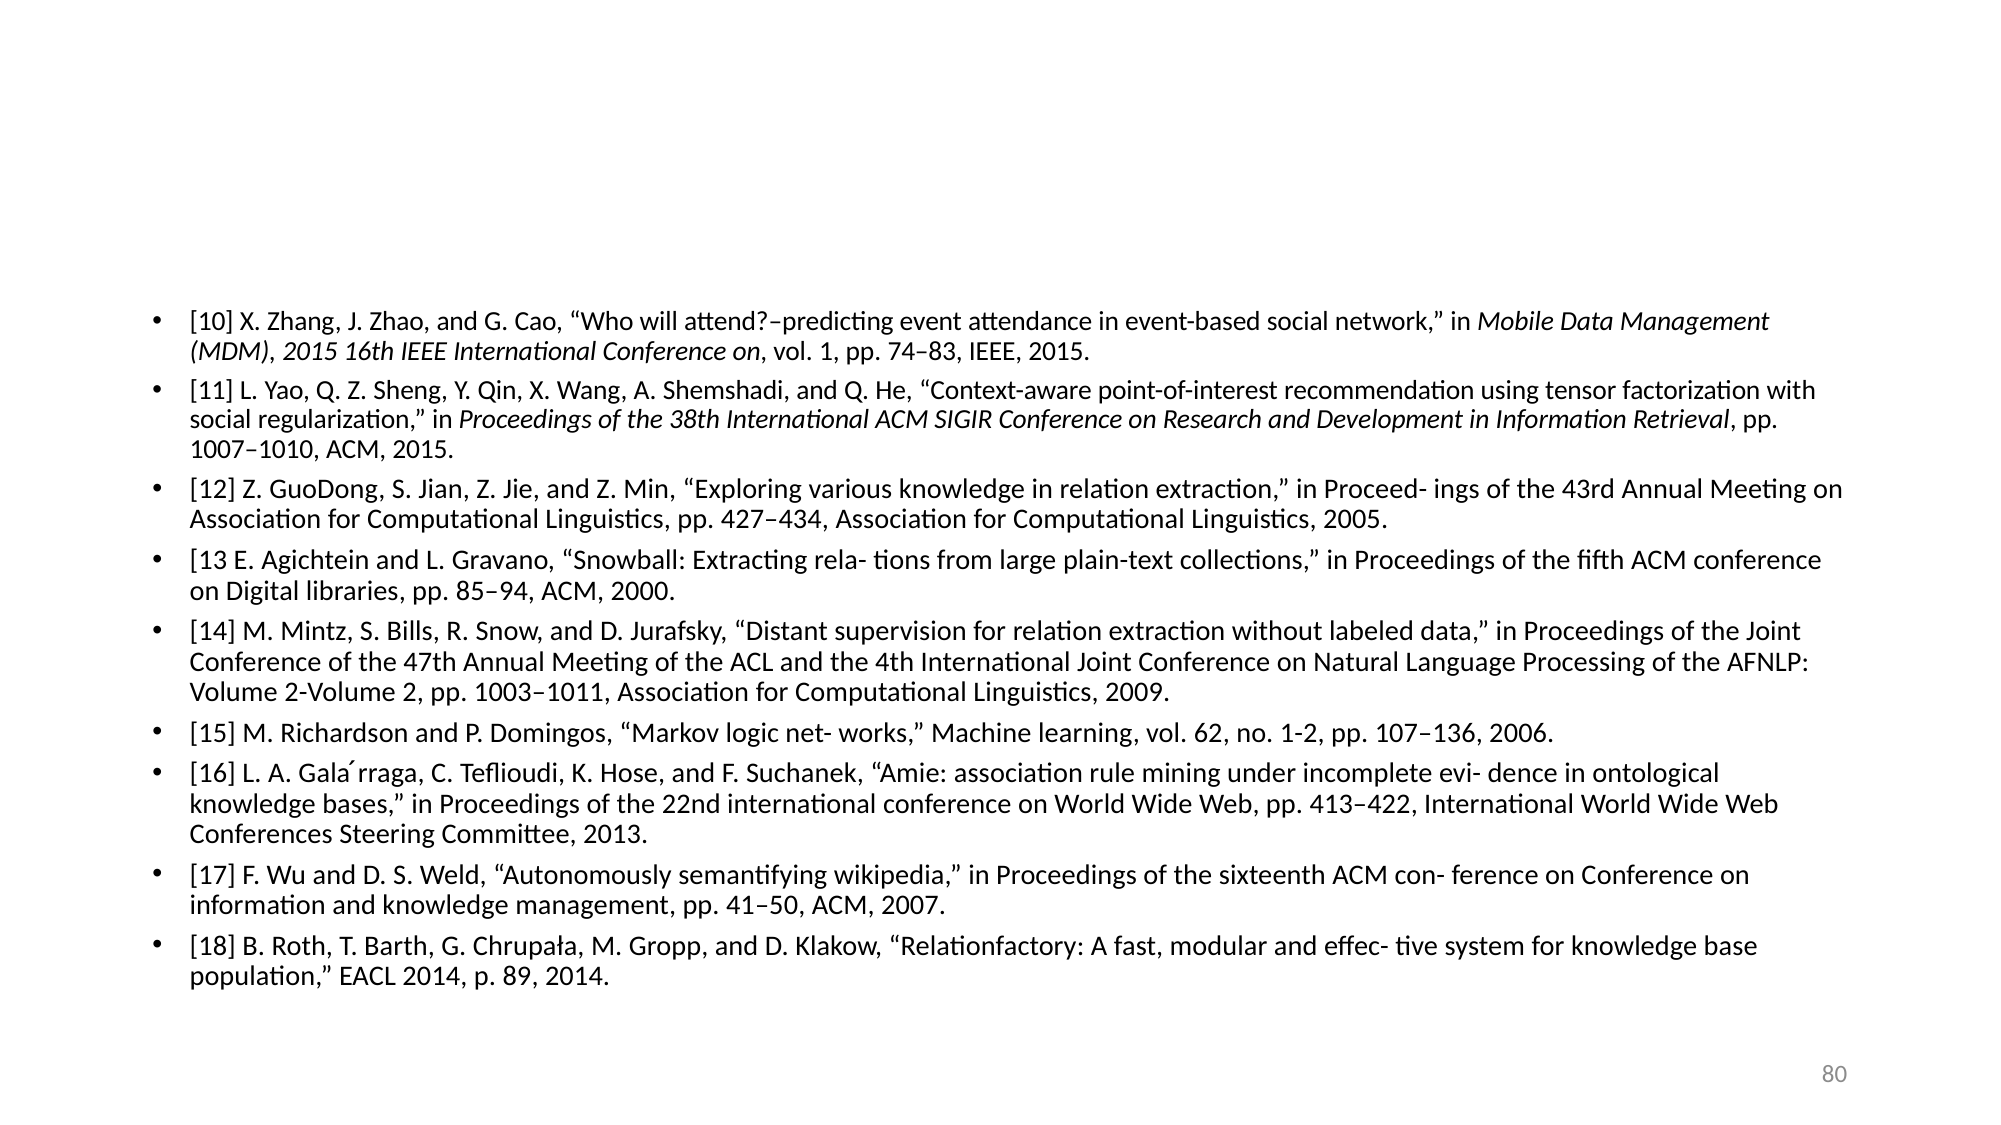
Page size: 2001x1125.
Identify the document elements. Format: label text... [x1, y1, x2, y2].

list [10] X. Zhang, J. Zhao, and G. Cao, “Who will attend?–predicting event attendance in event-based social network,” in Mobile Data Management (MDM), 2015 16th IEEE International Conference on, vol. 1, pp. 74–83, IEEE, 2015. [11] L. Yao, Q. Z. Sheng, Y. Qin, X. Wang, A. Shemshadi, and Q. He, “Context-aware point-of-interest recommendation using tensor factorization with social regularization,” in Proceedings of the 38th International ACM SIGIR Conference on Research and Development in Information Retrieval, pp. 1007–1010, ACM, 2015. [12] Z. GuoDong, S. Jian, Z. Jie, and Z. Min, “Exploring various knowledge in relation extraction,” in Proceed- ings of the 43rd Annual Meeting on Association for Computational Linguistics, pp. 427–434, Association for Computational Linguistics, 2005. [13 E. Agichtein and L. Gravano, “Snowball: Extracting rela- tions from large plain-text collections,” in Proceedings of the fifth ACM conference on Digital libraries, pp. 85–94, ACM, 2000. [14] M. Mintz, S. Bills, R. Snow, and D. Jurafsky, “Distant supervision for relation extraction without labeled data,” in Proceedings of the Joint Conference of the 47th Annual Meeting of the ACL and the 4th International Joint Conference on Natural Language Processing of the AFNLP: Volume 2-Volume 2, pp. 1003–1011, Association for Computational Linguistics, 2009. [15] M. Richardson and P. Domingos, “Markov logic net- works,” Machine learning, vol. 62, no. 1-2, pp. 107–136, 2006. [16] L. A. Gala ́rraga, C. Teflioudi, K. Hose, and F. Suchanek, “Amie: association rule mining under incomplete evi- dence in ontological knowledge bases,” in Proceedings of the 22nd international conference on World Wide Web, pp. 413–422, International World Wide Web Conferences Steering Committee, 2013. [17] F. Wu and D. S. Weld, “Autonomously semantifying wikipedia,” in Proceedings of the sixteenth ACM con- ference on Conference on information and knowledge management, pp. 41–50, ACM, 2007. [18] B. Roth, T. Barth, G. Chrupała, M. Gropp, and D. Klakow, “Relationfactory: A fast, modular and effec- tive system for knowledge base population,” EACL 2014, p. 89, 2014. [137, 299, 1863, 1014]
slide_number 80 [1412, 1042, 1863, 1103]
